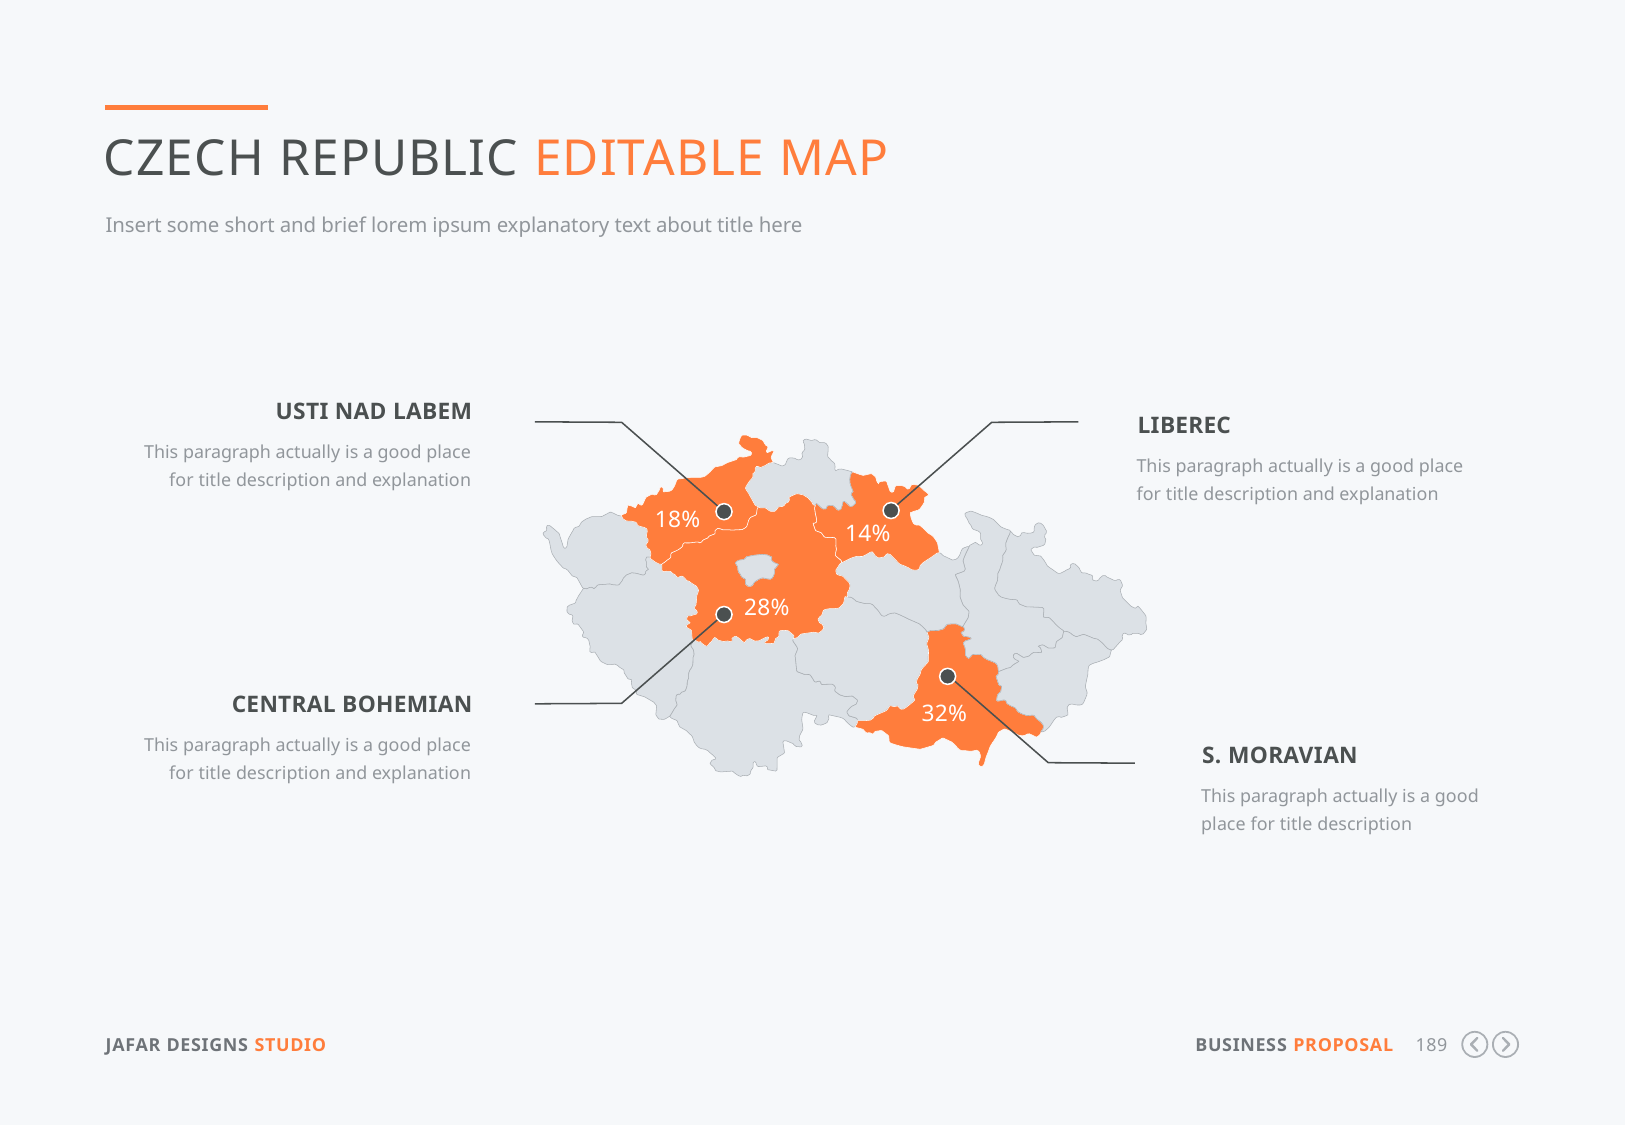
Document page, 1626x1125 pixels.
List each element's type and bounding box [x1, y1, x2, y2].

list [105, 209, 1519, 241]
list [103, 125, 1518, 188]
text_box [1201, 741, 1484, 836]
text_box [142, 690, 473, 785]
text_box [143, 397, 473, 491]
text_box [534, 411, 1484, 777]
